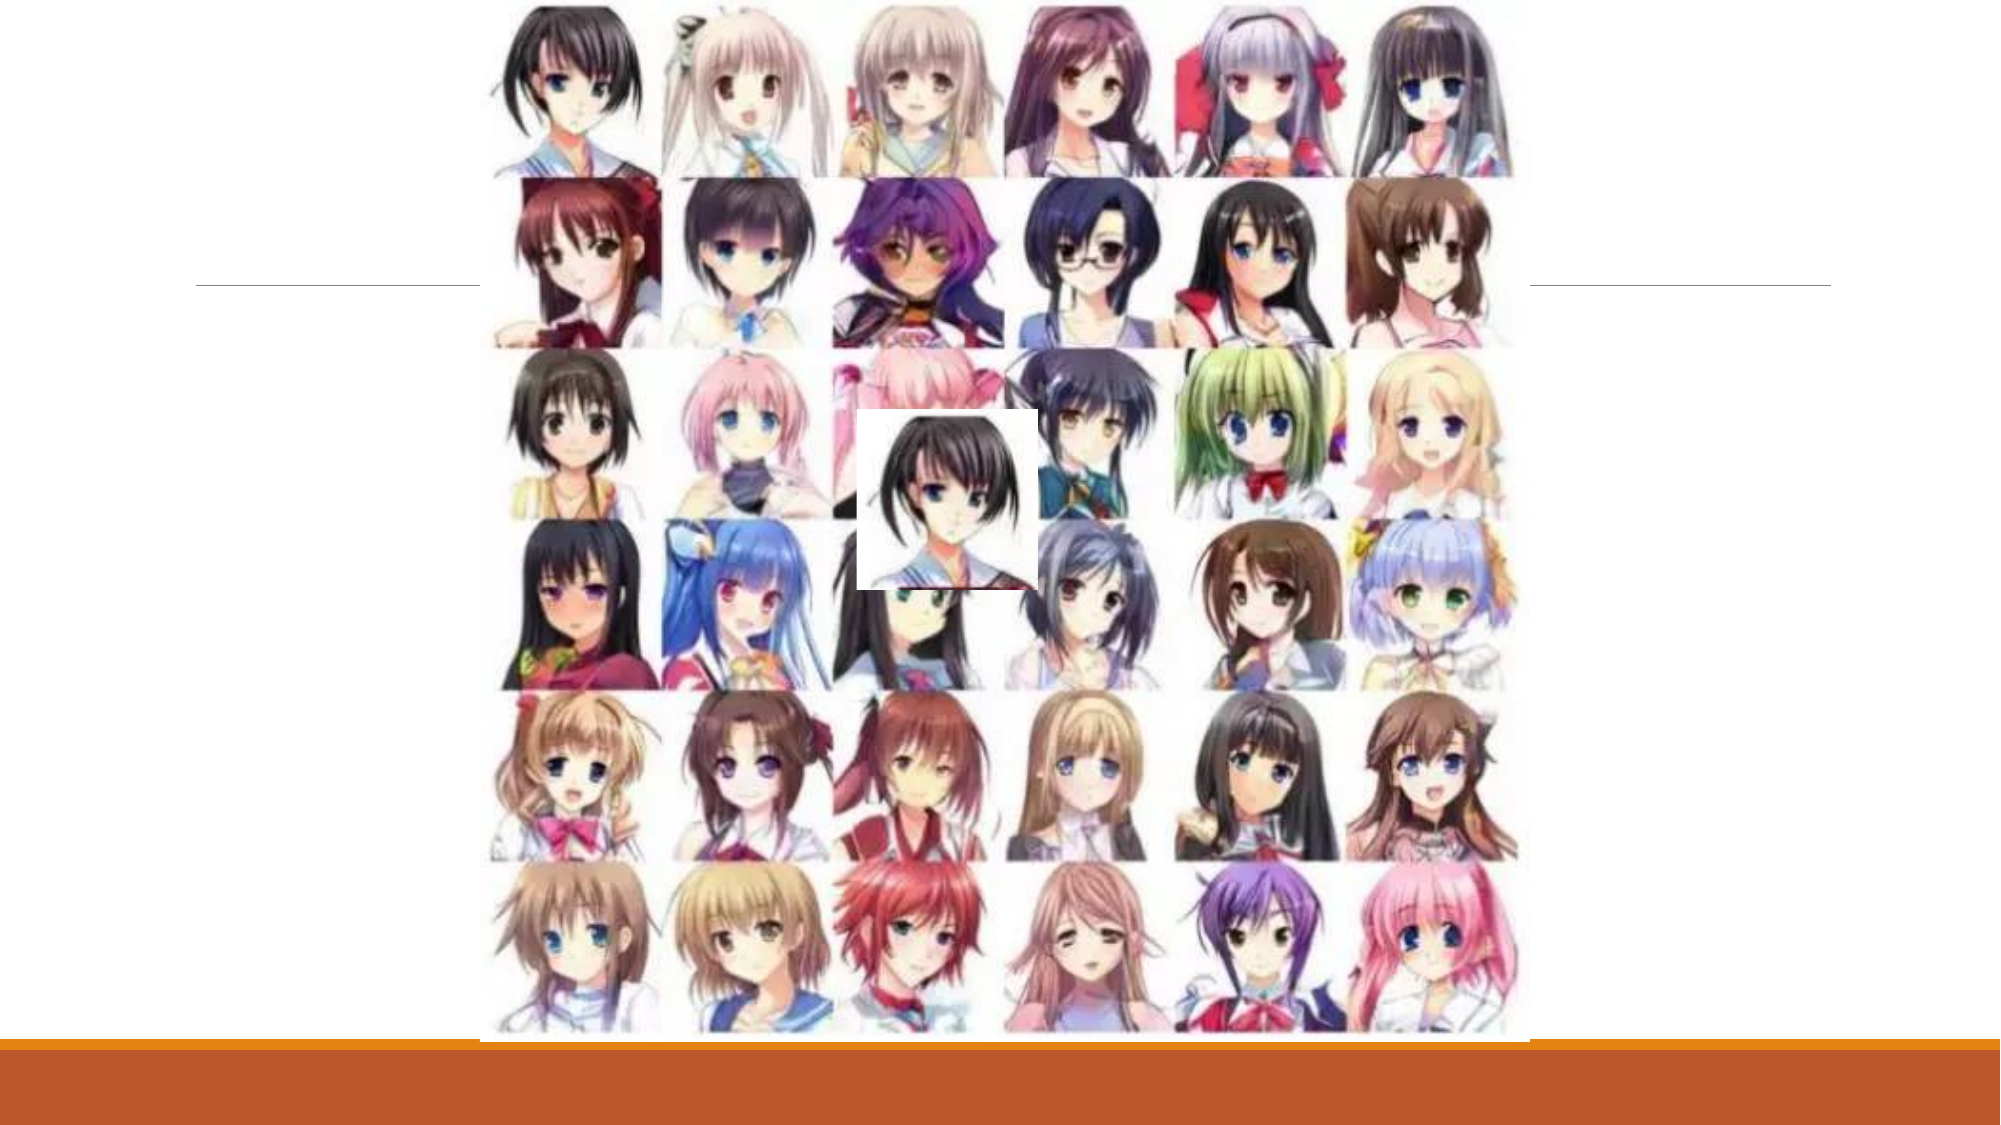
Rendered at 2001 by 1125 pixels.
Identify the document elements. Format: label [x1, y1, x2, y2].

picture [856, 409, 1039, 590]
list [479, 0, 1531, 1042]
